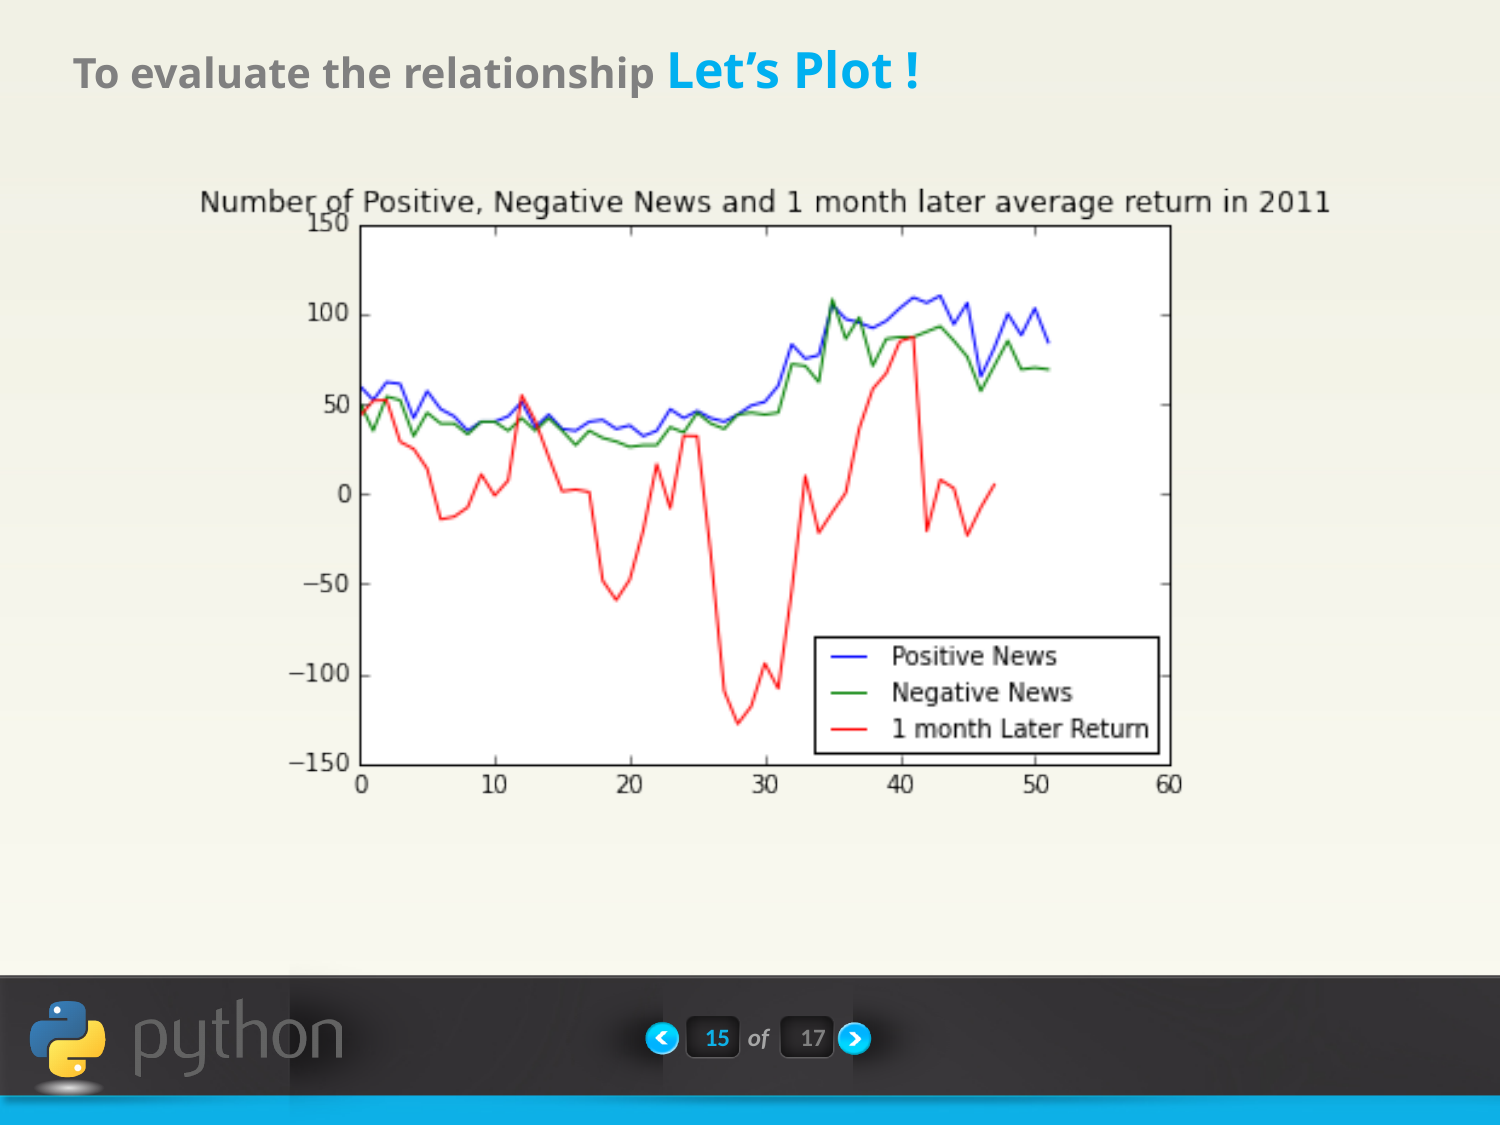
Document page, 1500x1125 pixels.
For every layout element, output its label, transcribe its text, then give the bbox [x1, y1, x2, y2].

text_box of [747, 1014, 773, 1059]
text_box To evaluate the relationship Let’s Plot ! [57, 30, 936, 106]
picture [0, 0, 1500, 1096]
